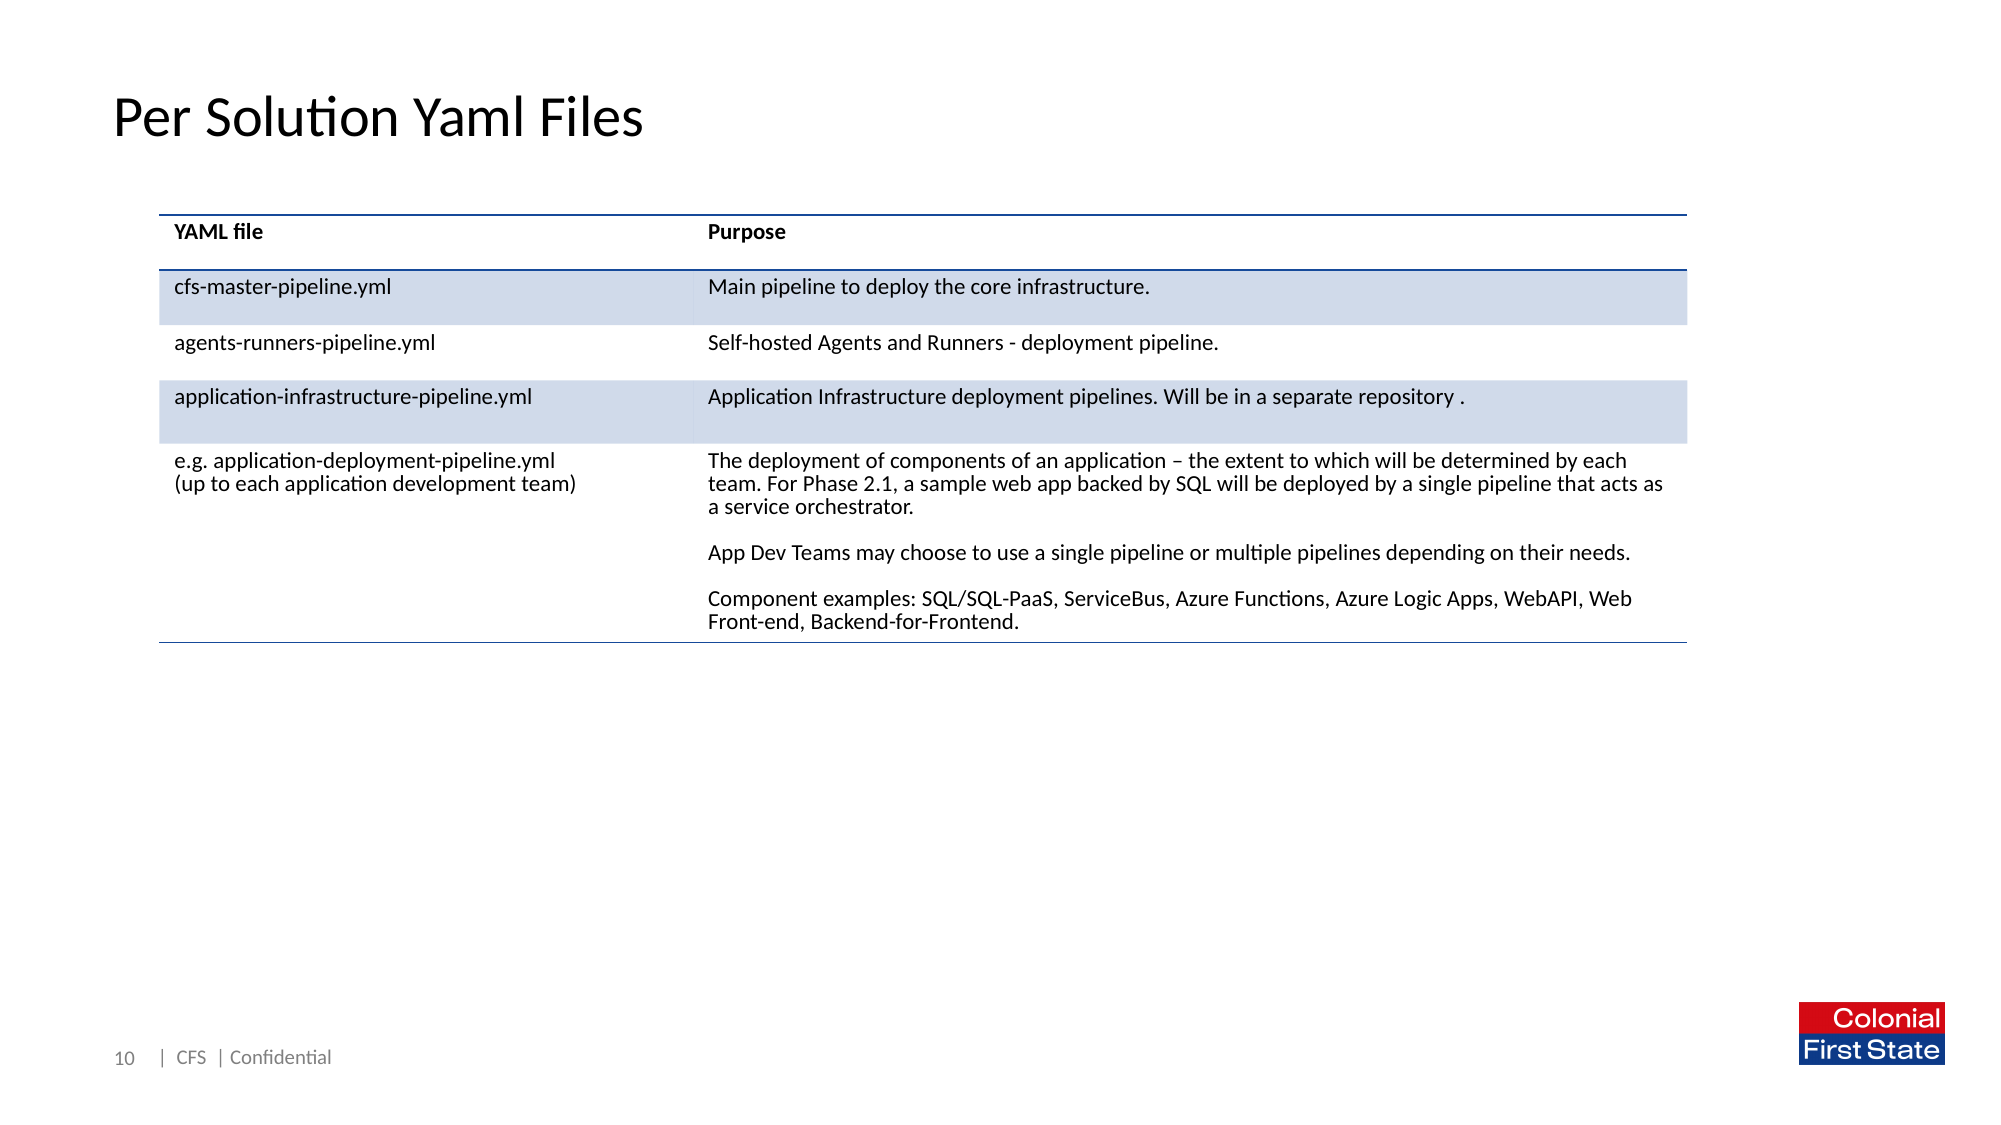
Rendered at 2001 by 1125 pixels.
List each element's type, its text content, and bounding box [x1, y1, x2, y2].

table_cell Main pipeline to deploy the core infrastructure. [693, 271, 1687, 325]
table_cell The deployment of components of an application – the extent to which will be determined by each team. For Phase 2.1, a sample web app backed by SQL will be deployed by a single pipeline that acts as a service orchestrator. App Dev Teams may choose to use a single pipeline or multiple pipelines depending on their needs. Component examples: SQL/SQL-PaaS, ServiceBus, Azure Functions, Azure Logic Apps, WebAPI, Web Front-end, Backend-for-Frontend. [693, 444, 1687, 642]
picture [1799, 1002, 1945, 1065]
table_cell agents-runners-pipeline.yml [159, 325, 693, 380]
slide_number 10 [114, 1009, 160, 1070]
table_cell Application Infrastructure deployment pipelines. Will be in a separate repository . [693, 380, 1687, 444]
table_cell e.g. application-deployment-pipeline.yml (up to each application development team) [159, 444, 693, 642]
table_cell cfs-master-pipeline.yml [159, 271, 693, 325]
table_header Purpose [693, 216, 1687, 269]
table_cell Self-hosted Agents and Runners - deployment pipeline. [693, 325, 1687, 380]
title Per Solution Yaml Files [114, 90, 1886, 215]
table_cell application-infrastructure-pipeline.yml [159, 380, 693, 444]
table_header YAML file [159, 216, 693, 269]
